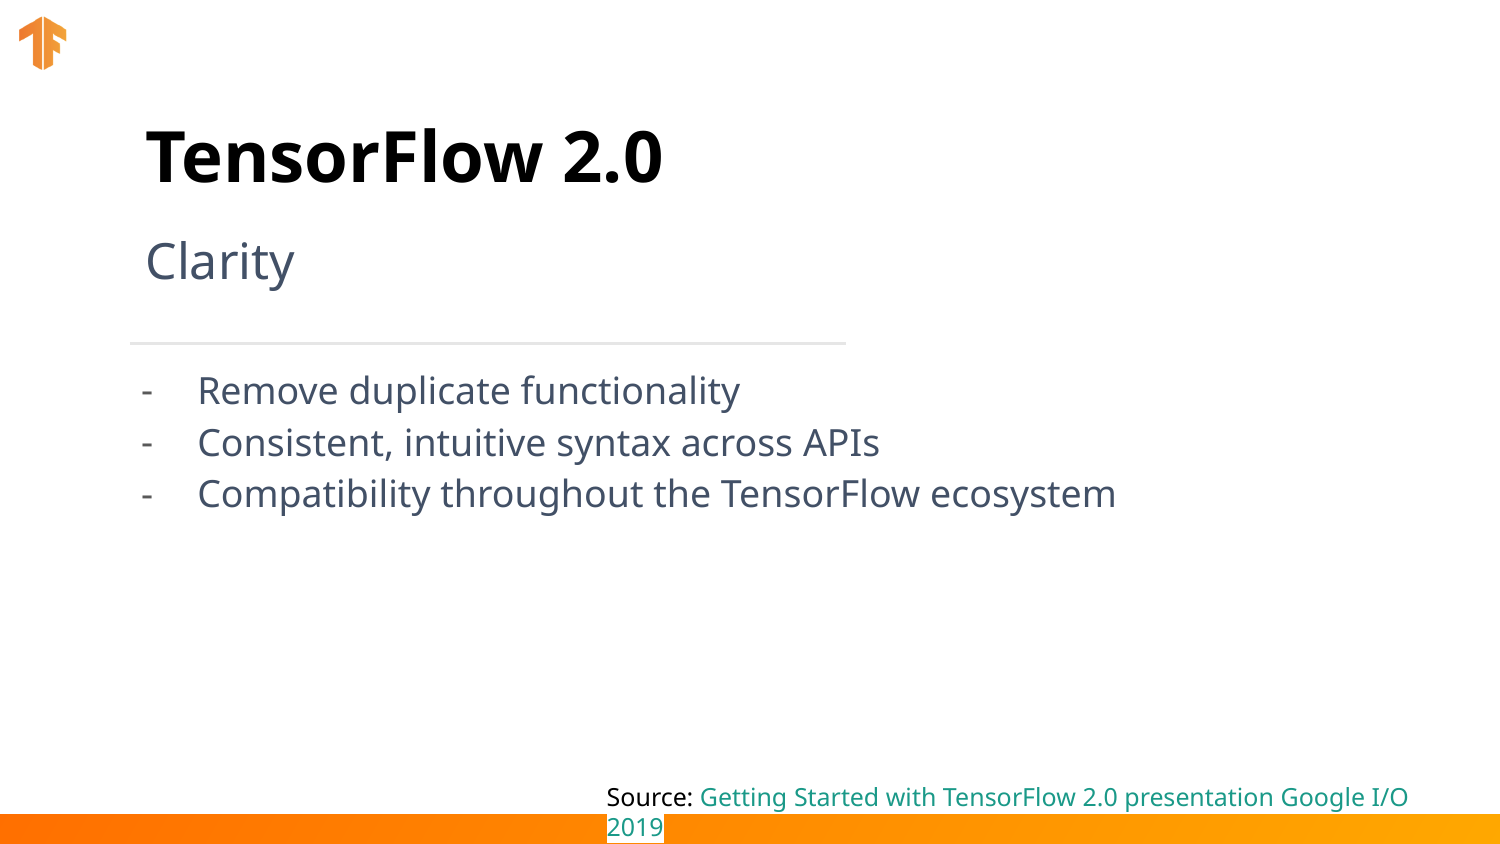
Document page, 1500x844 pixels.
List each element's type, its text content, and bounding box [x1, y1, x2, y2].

subtitle Remove duplicate functionality Consistent, intuitive syntax across APIs Compatibility throughout the TensorFlow ecosystem [107, 345, 1445, 604]
text_box Source: Getting Started with TensorFlow 2.0 presentation Google I/O 2019 [591, 766, 1469, 823]
picture [9, 9, 71, 75]
title TensorFlow 2.0 [130, 96, 1231, 171]
subtitle Clarity [130, 206, 986, 302]
